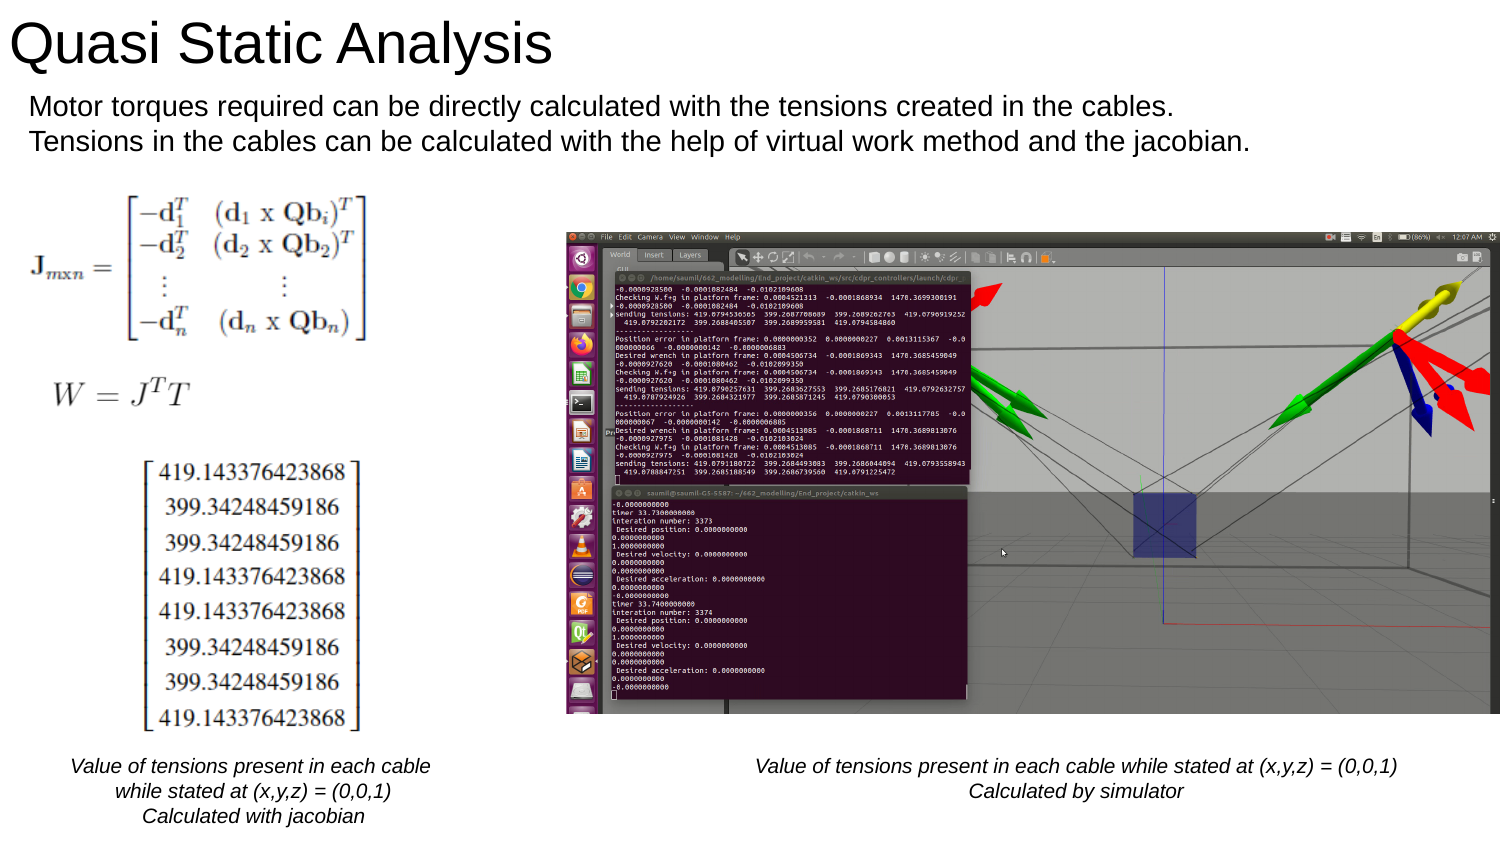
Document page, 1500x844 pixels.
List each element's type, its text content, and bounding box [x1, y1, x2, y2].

text_box Value of tensions present in each cable while stated at (x,y,z) = (0,0,1) Calculated by simulator [602, 738, 1500, 778]
title Quasi Static Analysis [0, 0, 1392, 85]
text_box Motor torques required can be directly calculated with the tensions created in the cables. Tensions in the cables can be calculated with the help of virtual work method and the jacobian. [13, 71, 1337, 183]
picture [14, 182, 378, 425]
text_box Value of tensions present in each cable while stated at (x,y,z) = (0,0,1) Calculated with jacobian [0, 738, 594, 778]
picture [137, 457, 369, 739]
picture [566, 231, 1500, 714]
